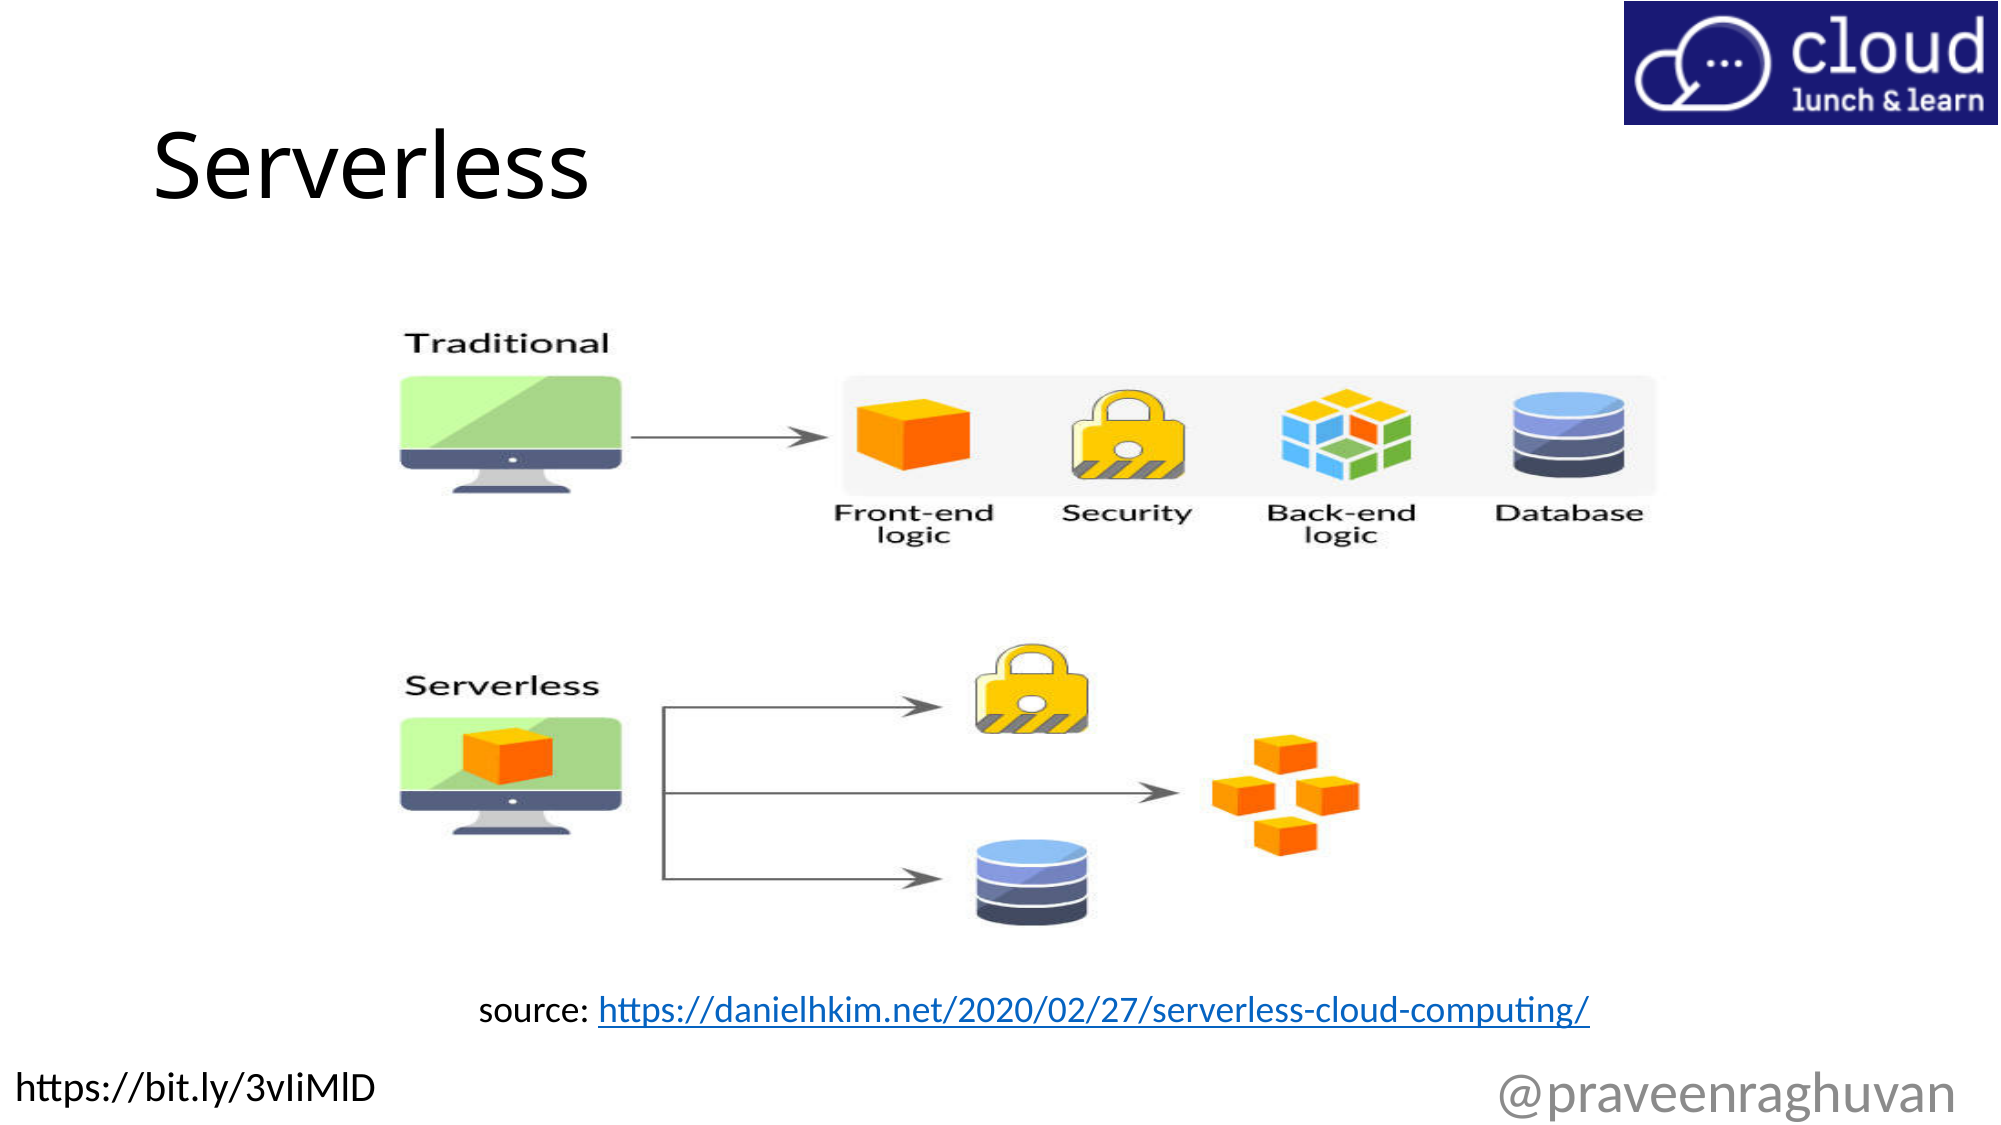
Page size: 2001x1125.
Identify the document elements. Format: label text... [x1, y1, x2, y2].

title Serverless [137, 59, 1863, 278]
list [369, 302, 1681, 963]
text_box @praveenraghuvan [1469, 1059, 1984, 1120]
text_box https://bit.ly/3vIiMlD [0, 1052, 399, 1117]
text_box source: https://danielhkim.net/2020/02/27/serverless-cloud-computing/ [463, 977, 1627, 1038]
picture [1624, 1, 1998, 125]
